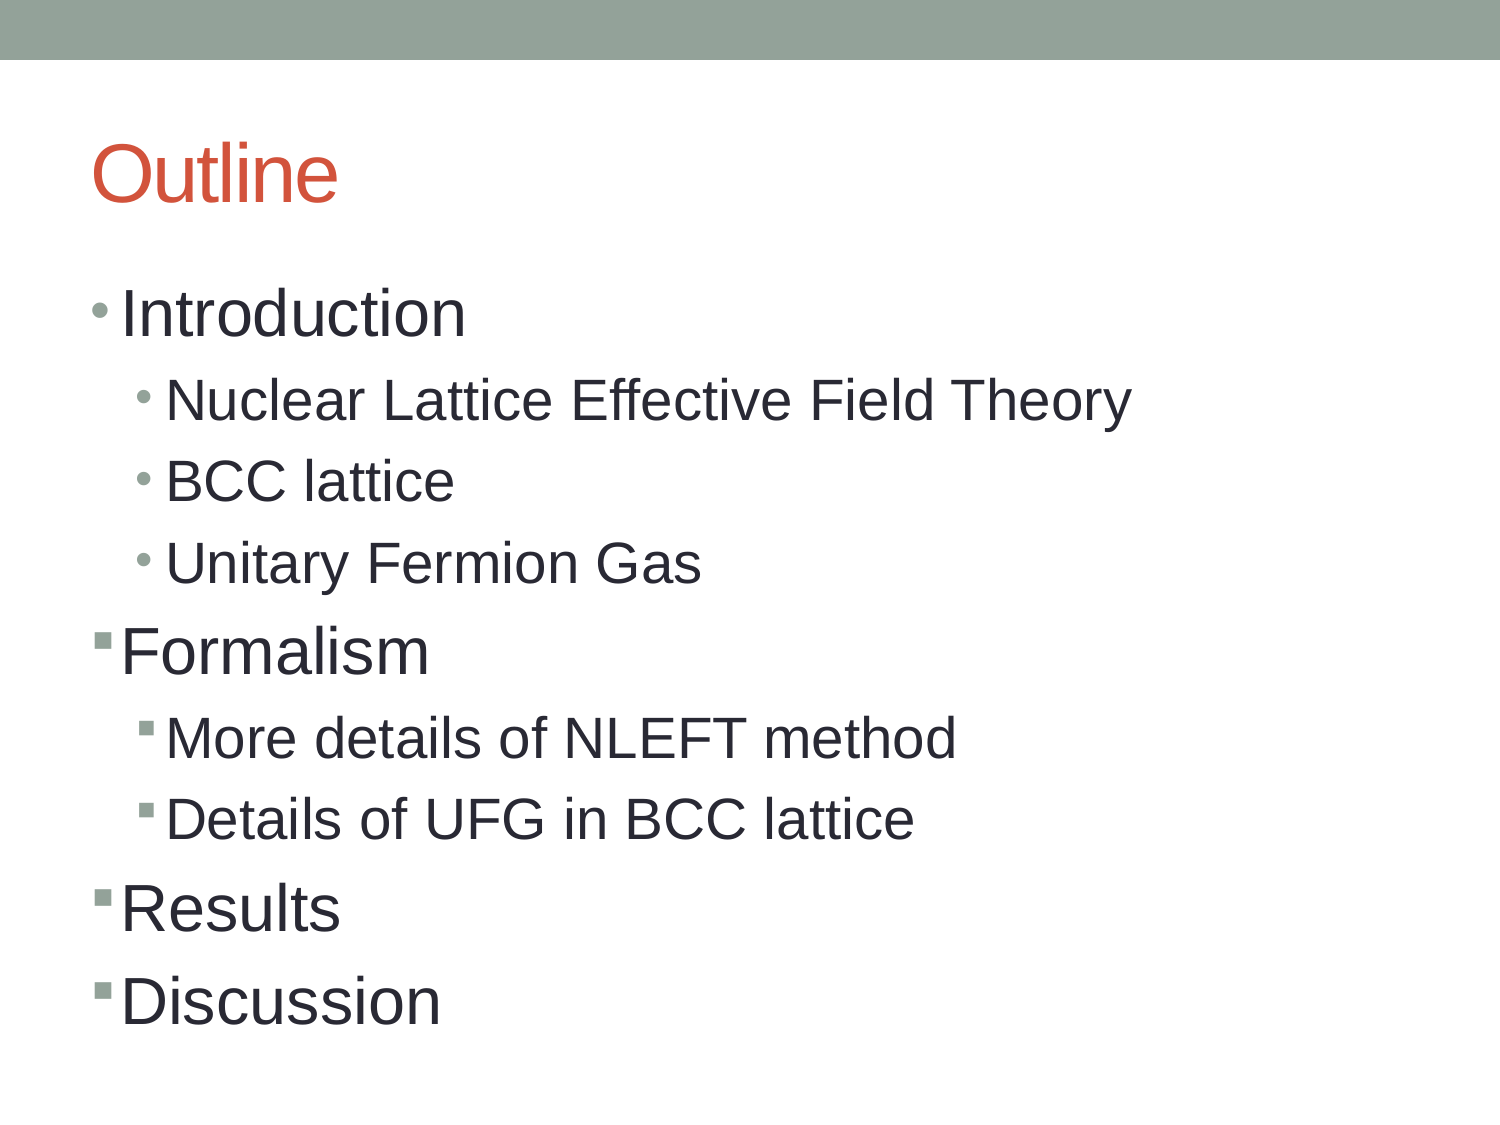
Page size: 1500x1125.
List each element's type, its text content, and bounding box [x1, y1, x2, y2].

title Outline [75, 87, 1425, 250]
list Introduction Nuclear Lattice Effective Field Theory BCC lattice Unitary Fermion Gas Formalism More details of NLEFT method Details of UFG in BCC lattice Results Discussion [75, 262, 1425, 1063]
